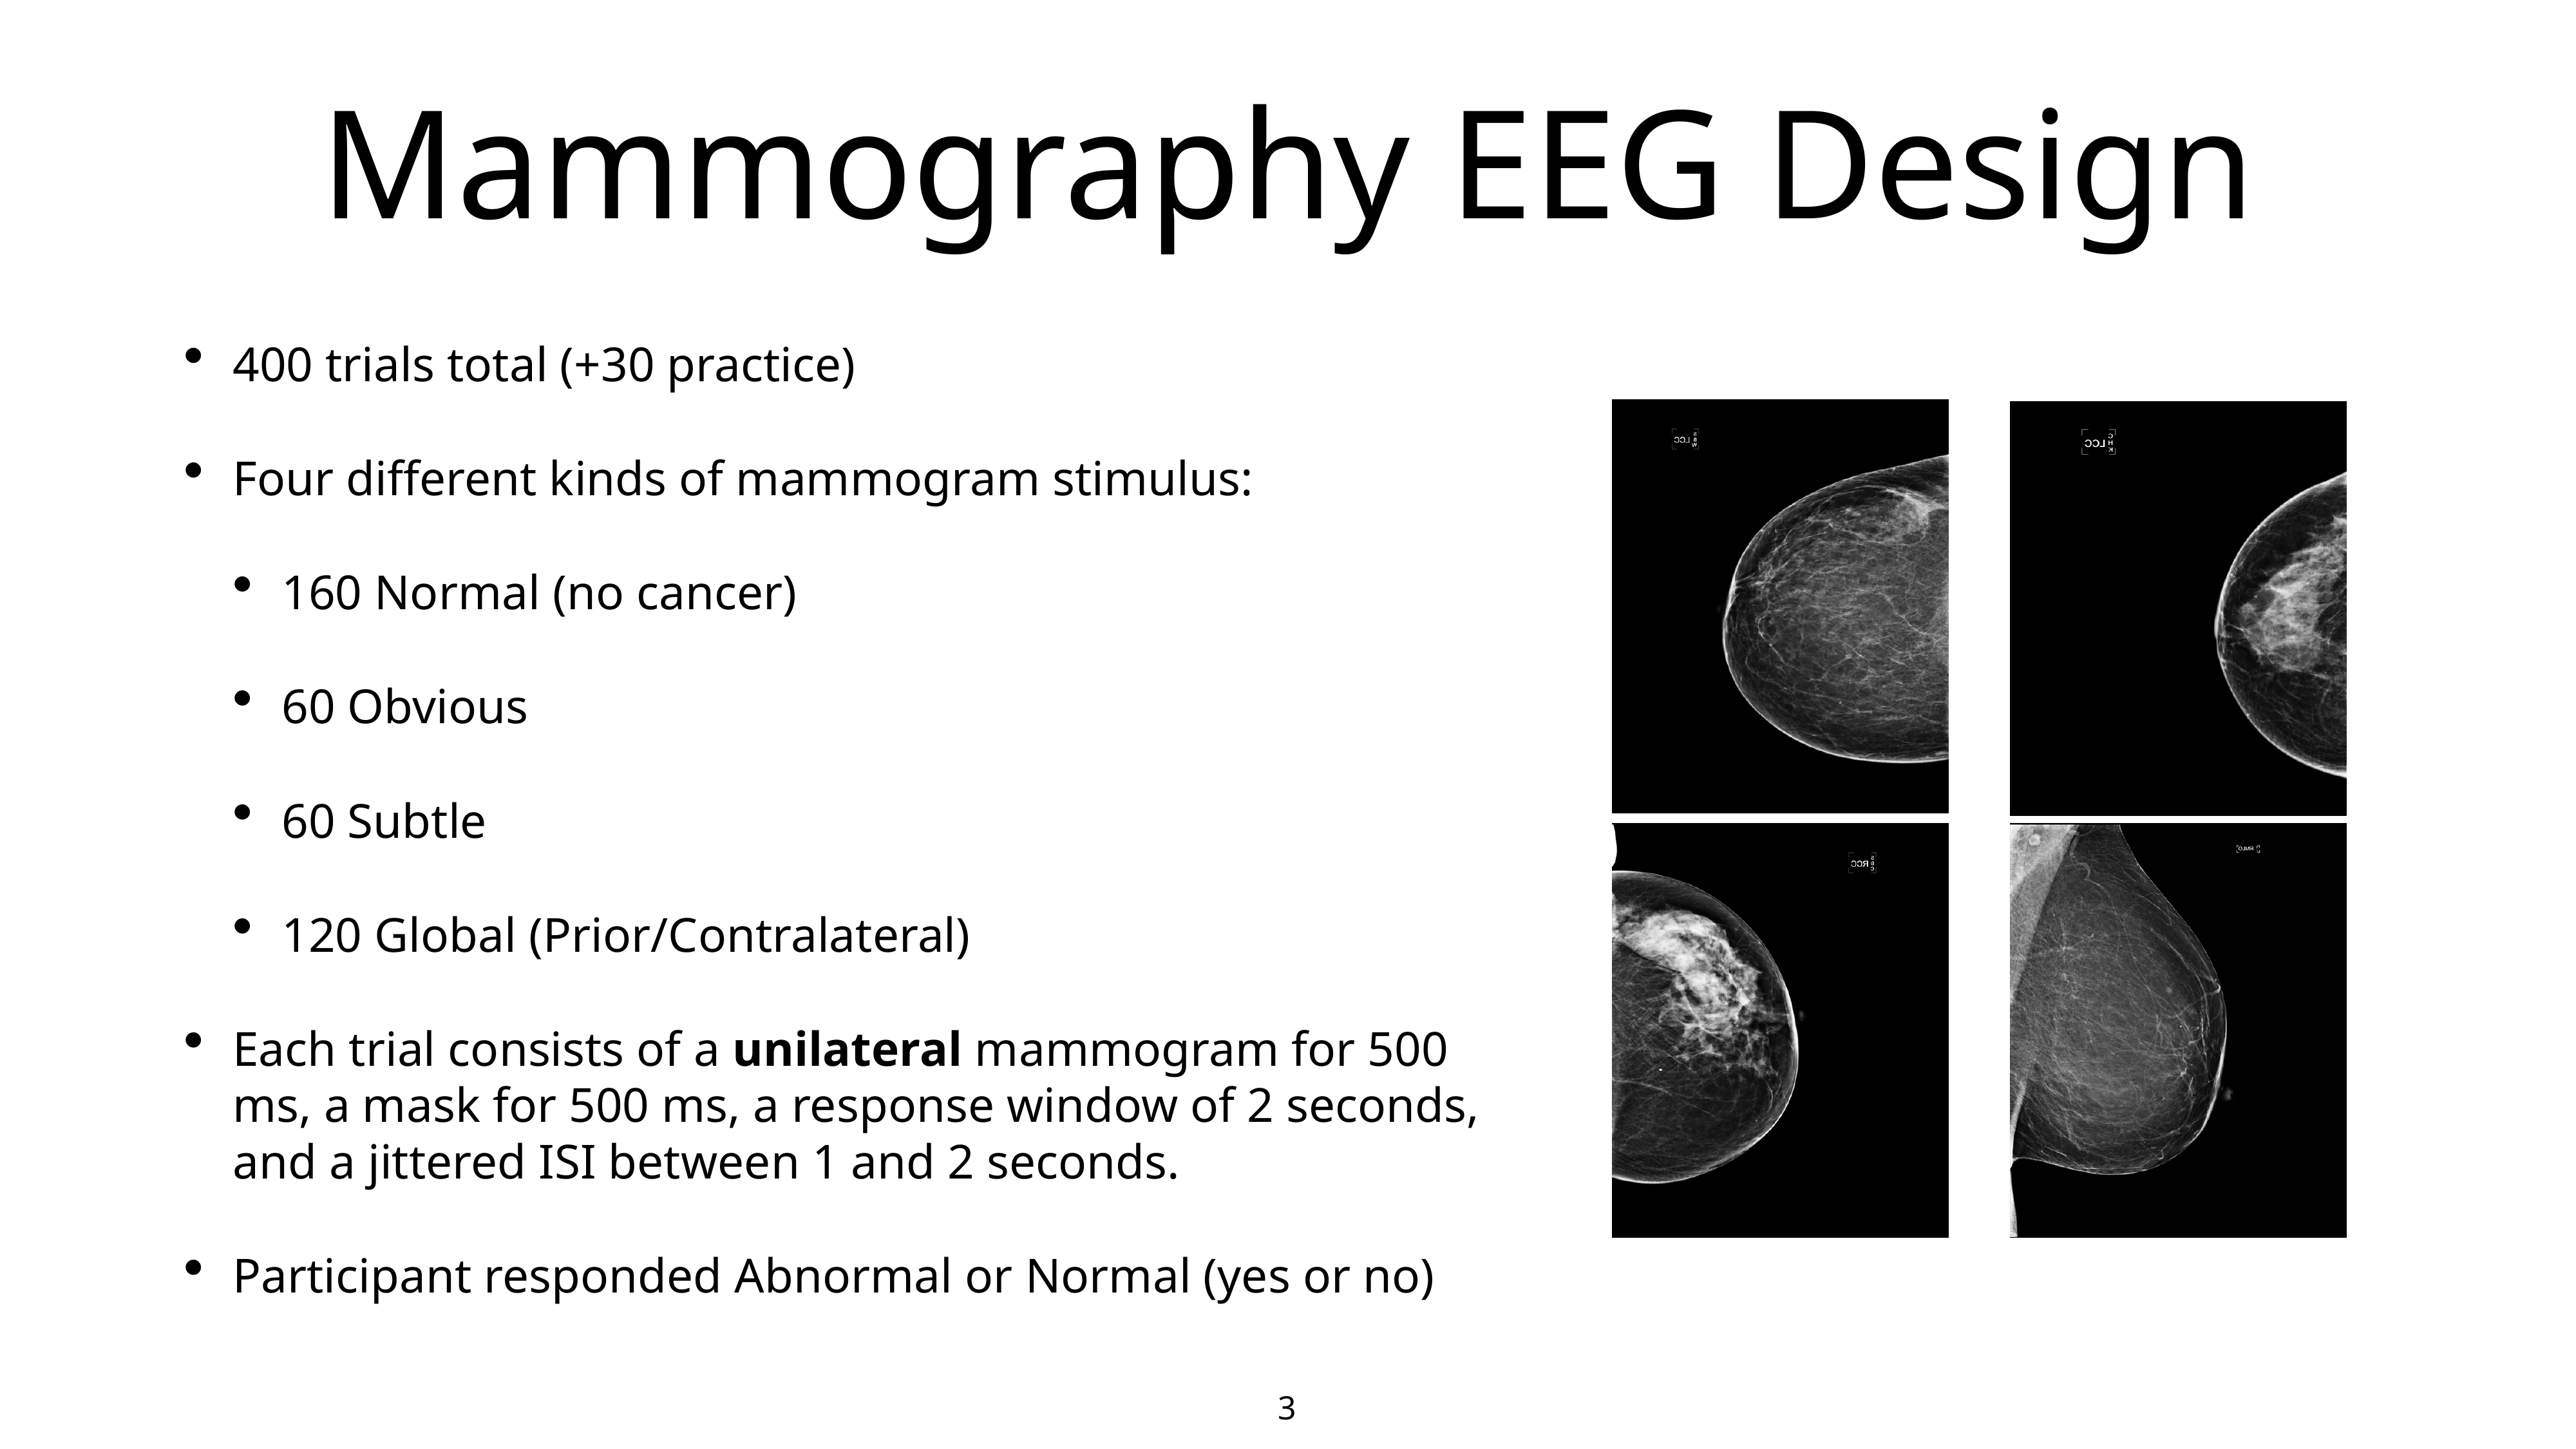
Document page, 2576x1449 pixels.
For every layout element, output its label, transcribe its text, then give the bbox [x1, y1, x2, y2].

picture [2010, 401, 2347, 816]
picture [1611, 399, 1949, 814]
picture [2010, 823, 2347, 1238]
slide_number 3 [1272, 1381, 1303, 1431]
title Mammography EEG Design [178, 37, 2398, 279]
list 400 trials total (+30 practice) Four different kinds of mammogram stimulus: 160 Normal (no cancer) 60 Obvious 60 Subtle 120 Global (Prior/Contralateral) Each trial consists of a unilateral mammogram for 500 ms, a mask for 500 ms, a response window of 2 seconds, and a jittered ISI between 1 and 2 seconds. Participant responded Abnormal or Normal (yes or no) [178, 327, 1514, 1310]
picture [1611, 823, 1949, 1238]
